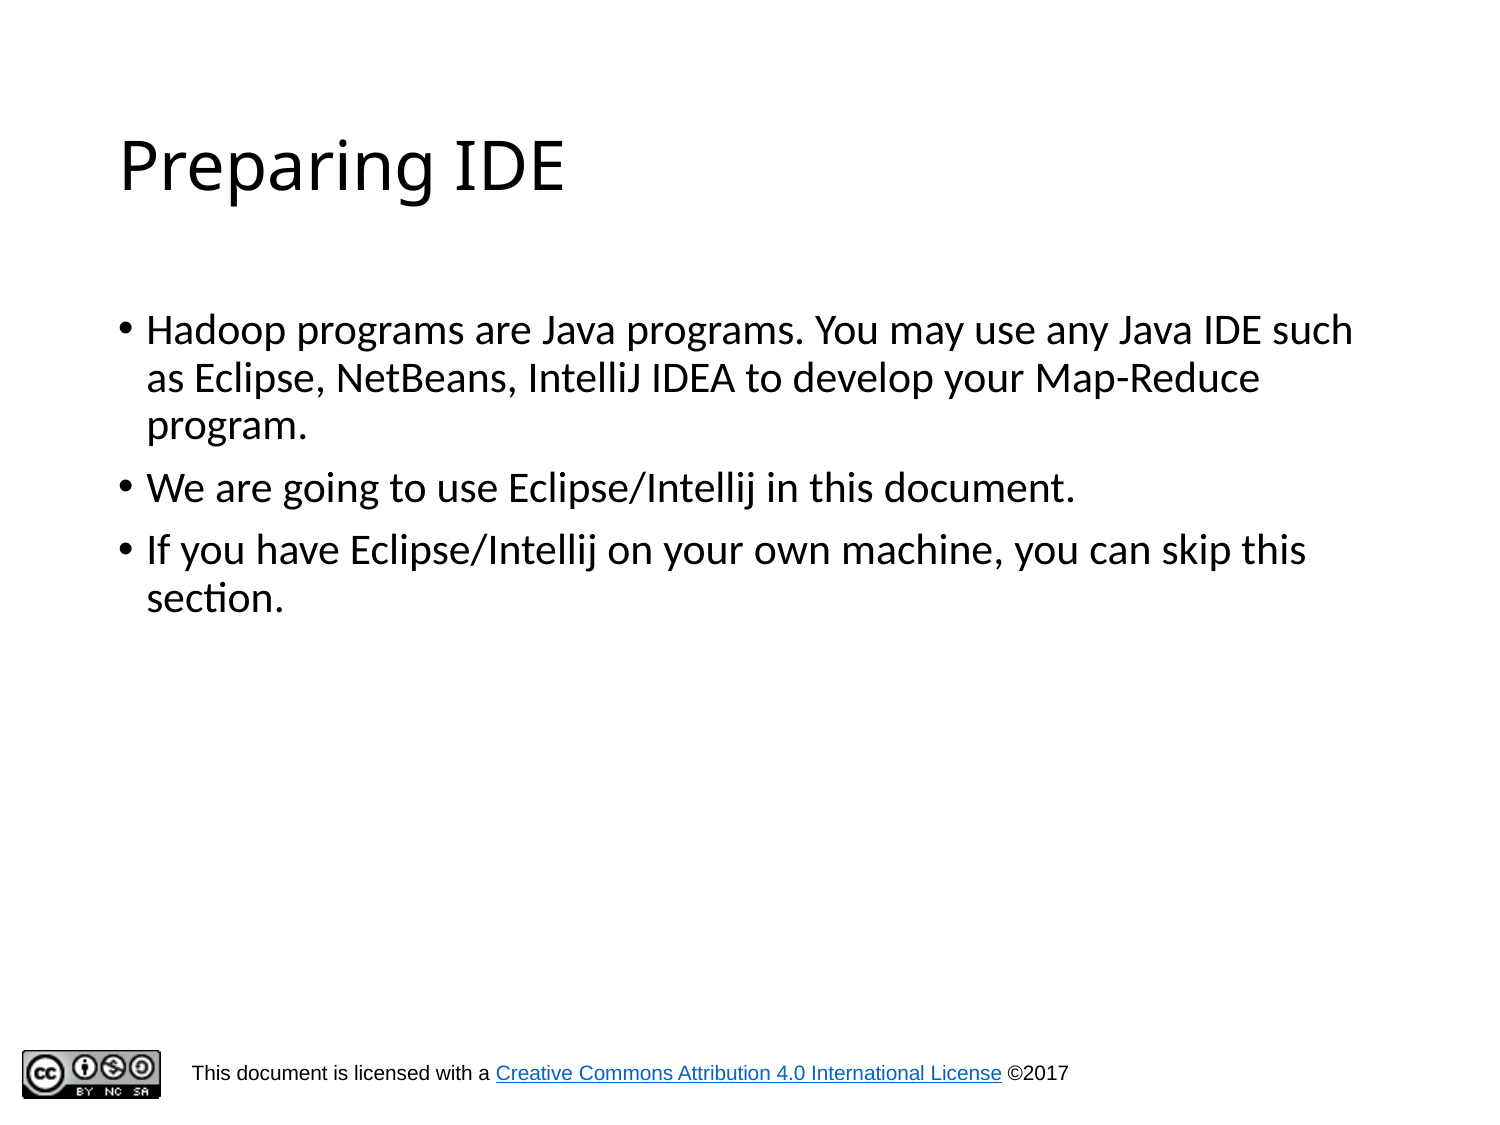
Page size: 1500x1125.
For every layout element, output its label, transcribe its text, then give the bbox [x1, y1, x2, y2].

title Preparing IDE [102, 59, 1398, 278]
picture [22, 1050, 161, 1099]
list Hadoop programs are Java programs. You may use any Java IDE such as Eclipse, NetBeans, IntelliJ IDEA to develop your Map-Reduce program. We are going to use Eclipse/Intellij in this document. If you have Eclipse/Intellij on your own machine, you can skip this section. [102, 299, 1398, 1014]
